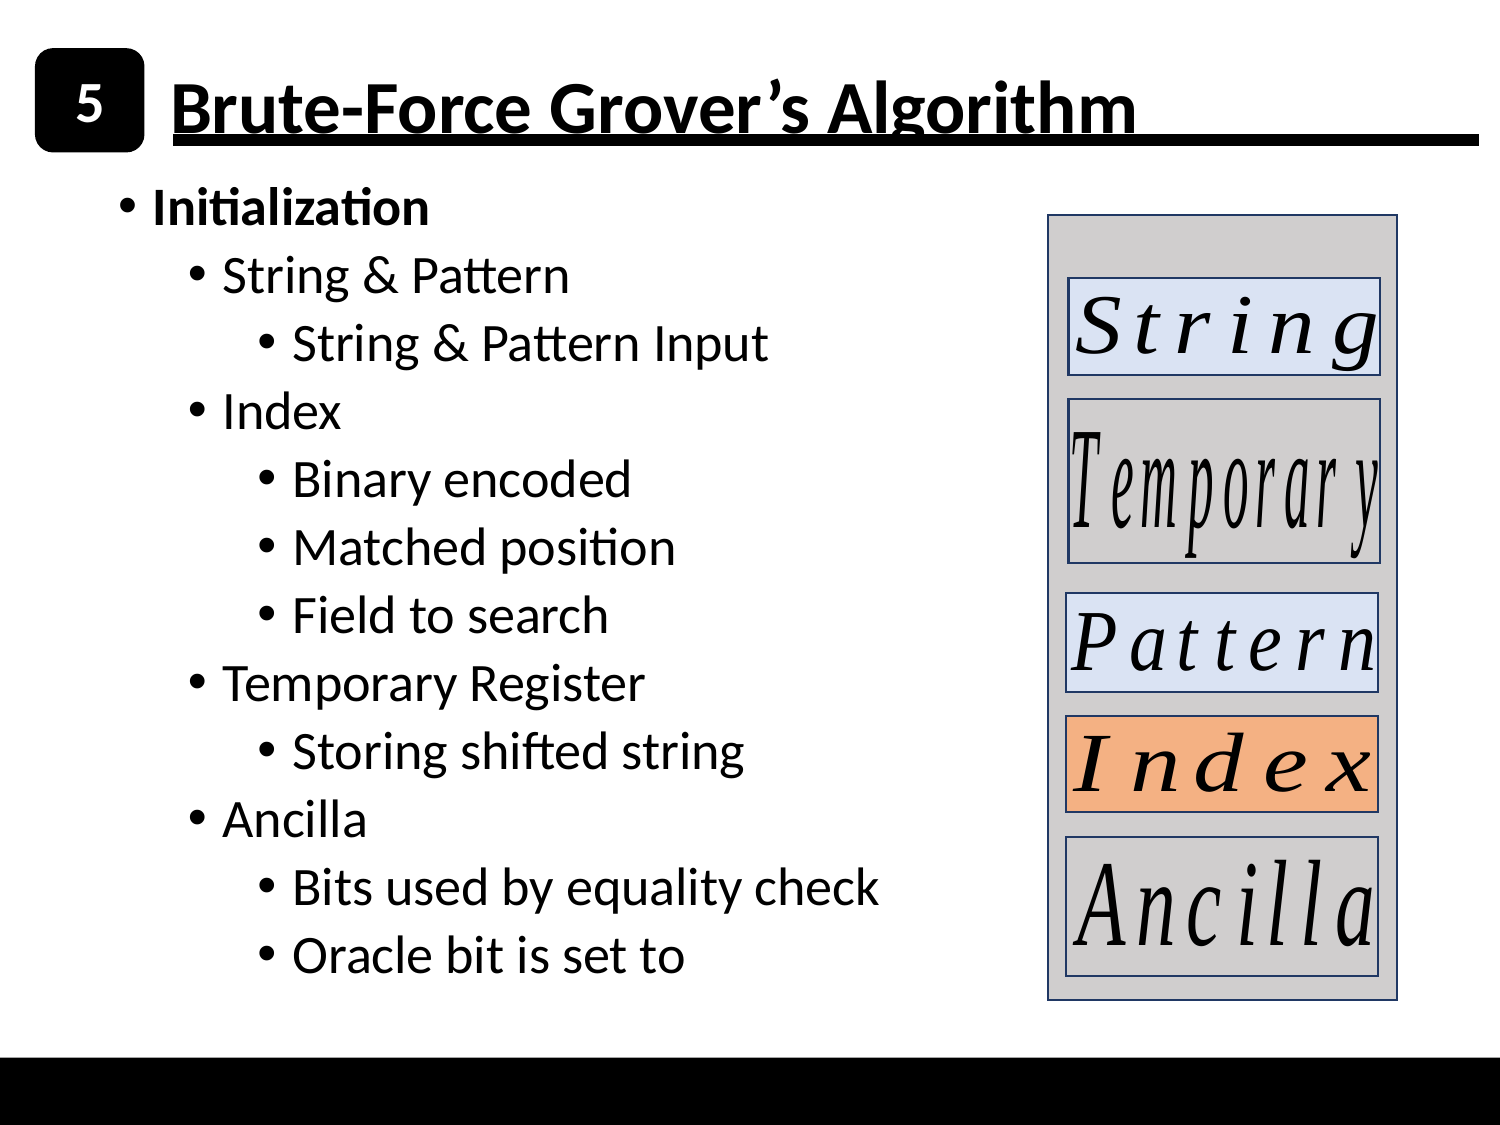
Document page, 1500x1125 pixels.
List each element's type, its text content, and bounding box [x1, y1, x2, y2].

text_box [1048, 214, 1397, 1001]
title Brute-Force Grover’s Algorithm [154, 59, 1397, 160]
slide_number 5 [36, 48, 144, 151]
